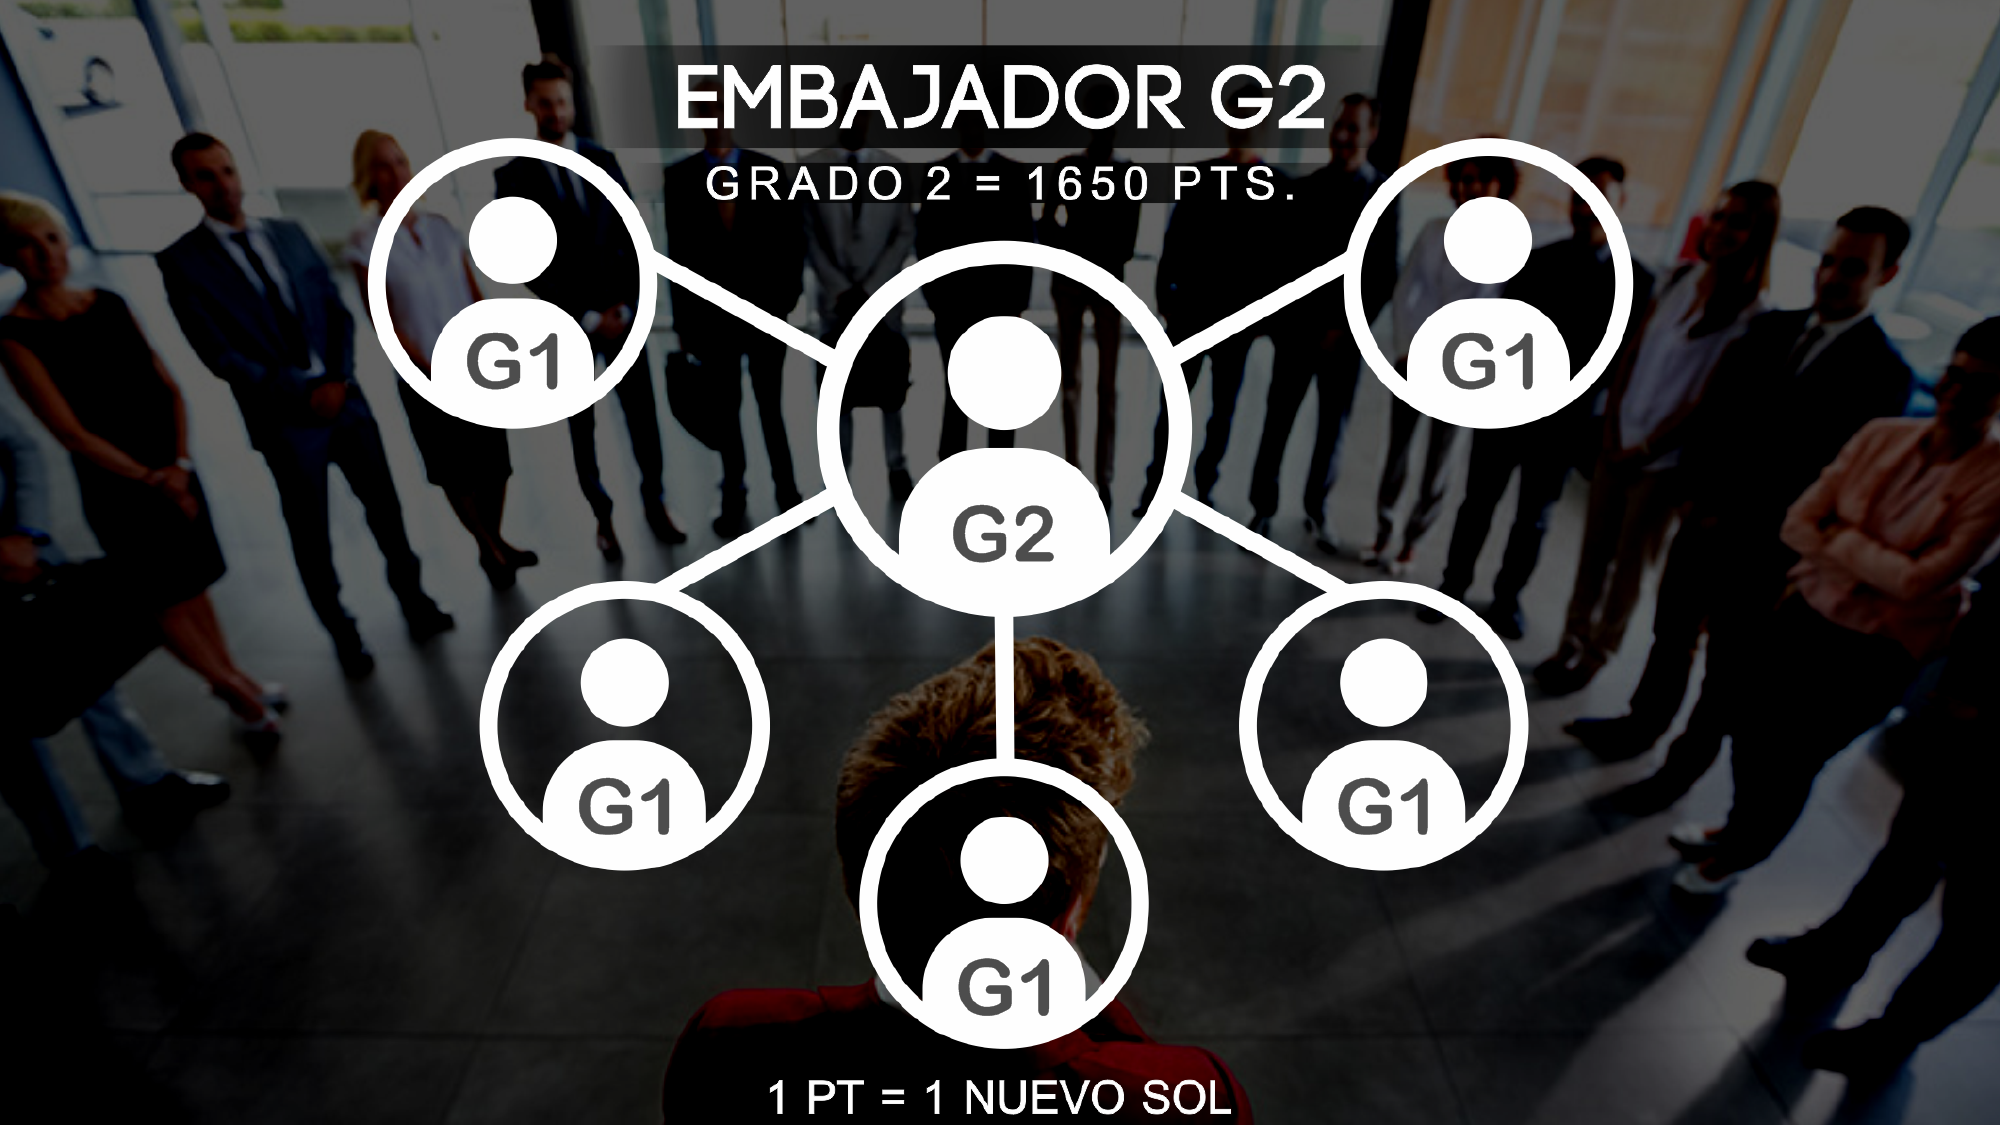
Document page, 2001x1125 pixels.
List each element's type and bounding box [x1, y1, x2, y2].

list [0, 0, 2000, 1125]
